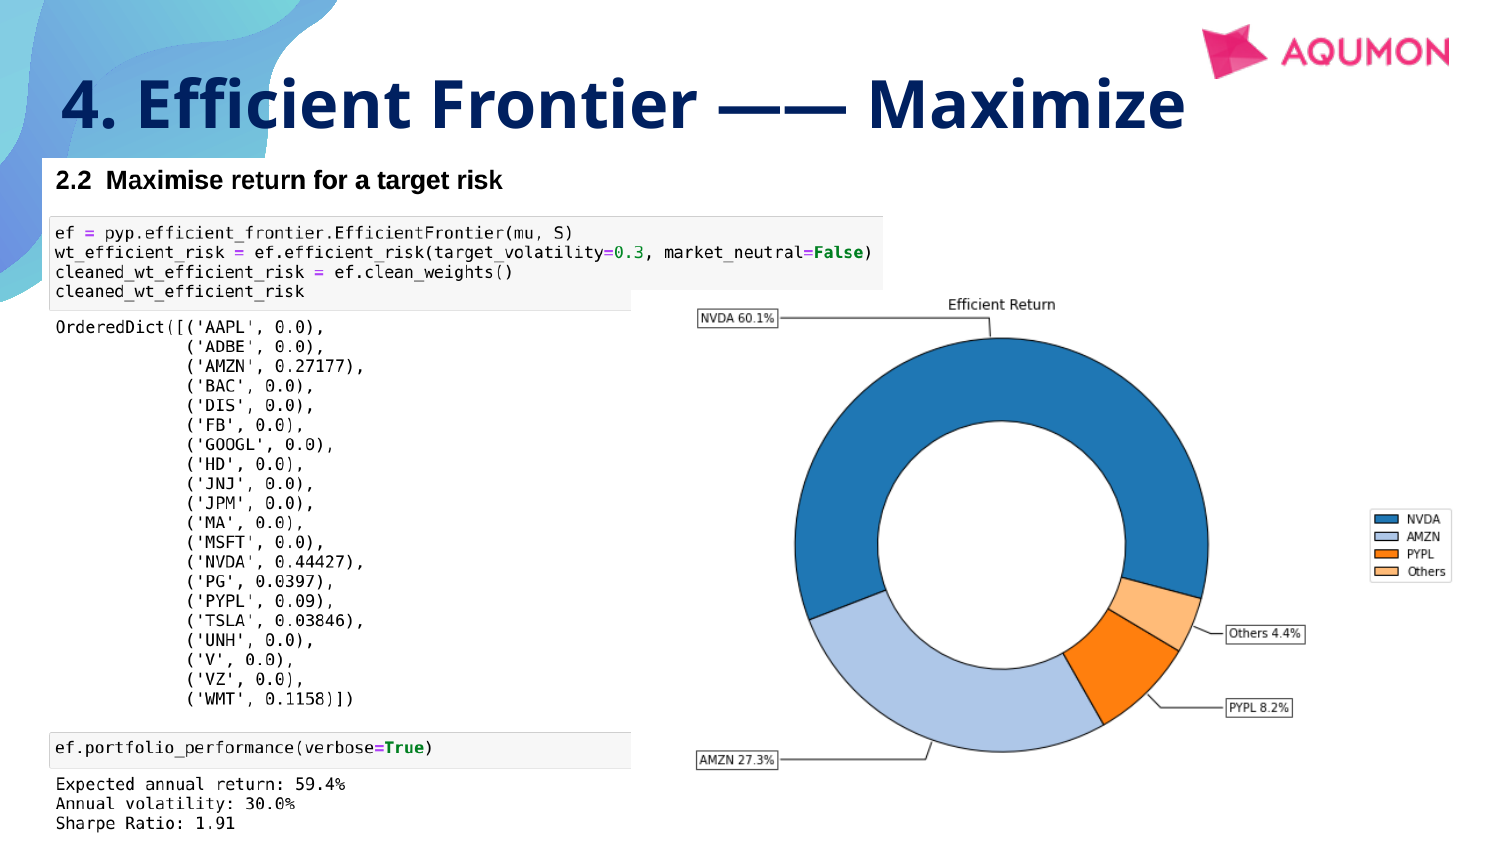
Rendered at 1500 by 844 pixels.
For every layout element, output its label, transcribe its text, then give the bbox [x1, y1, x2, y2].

picture [1202, 24, 1450, 79]
text_box 4. Efficient Frontier —— Maximize Return [381, 61, 1426, 153]
picture [41, 157, 1458, 841]
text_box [0, 0, 377, 438]
